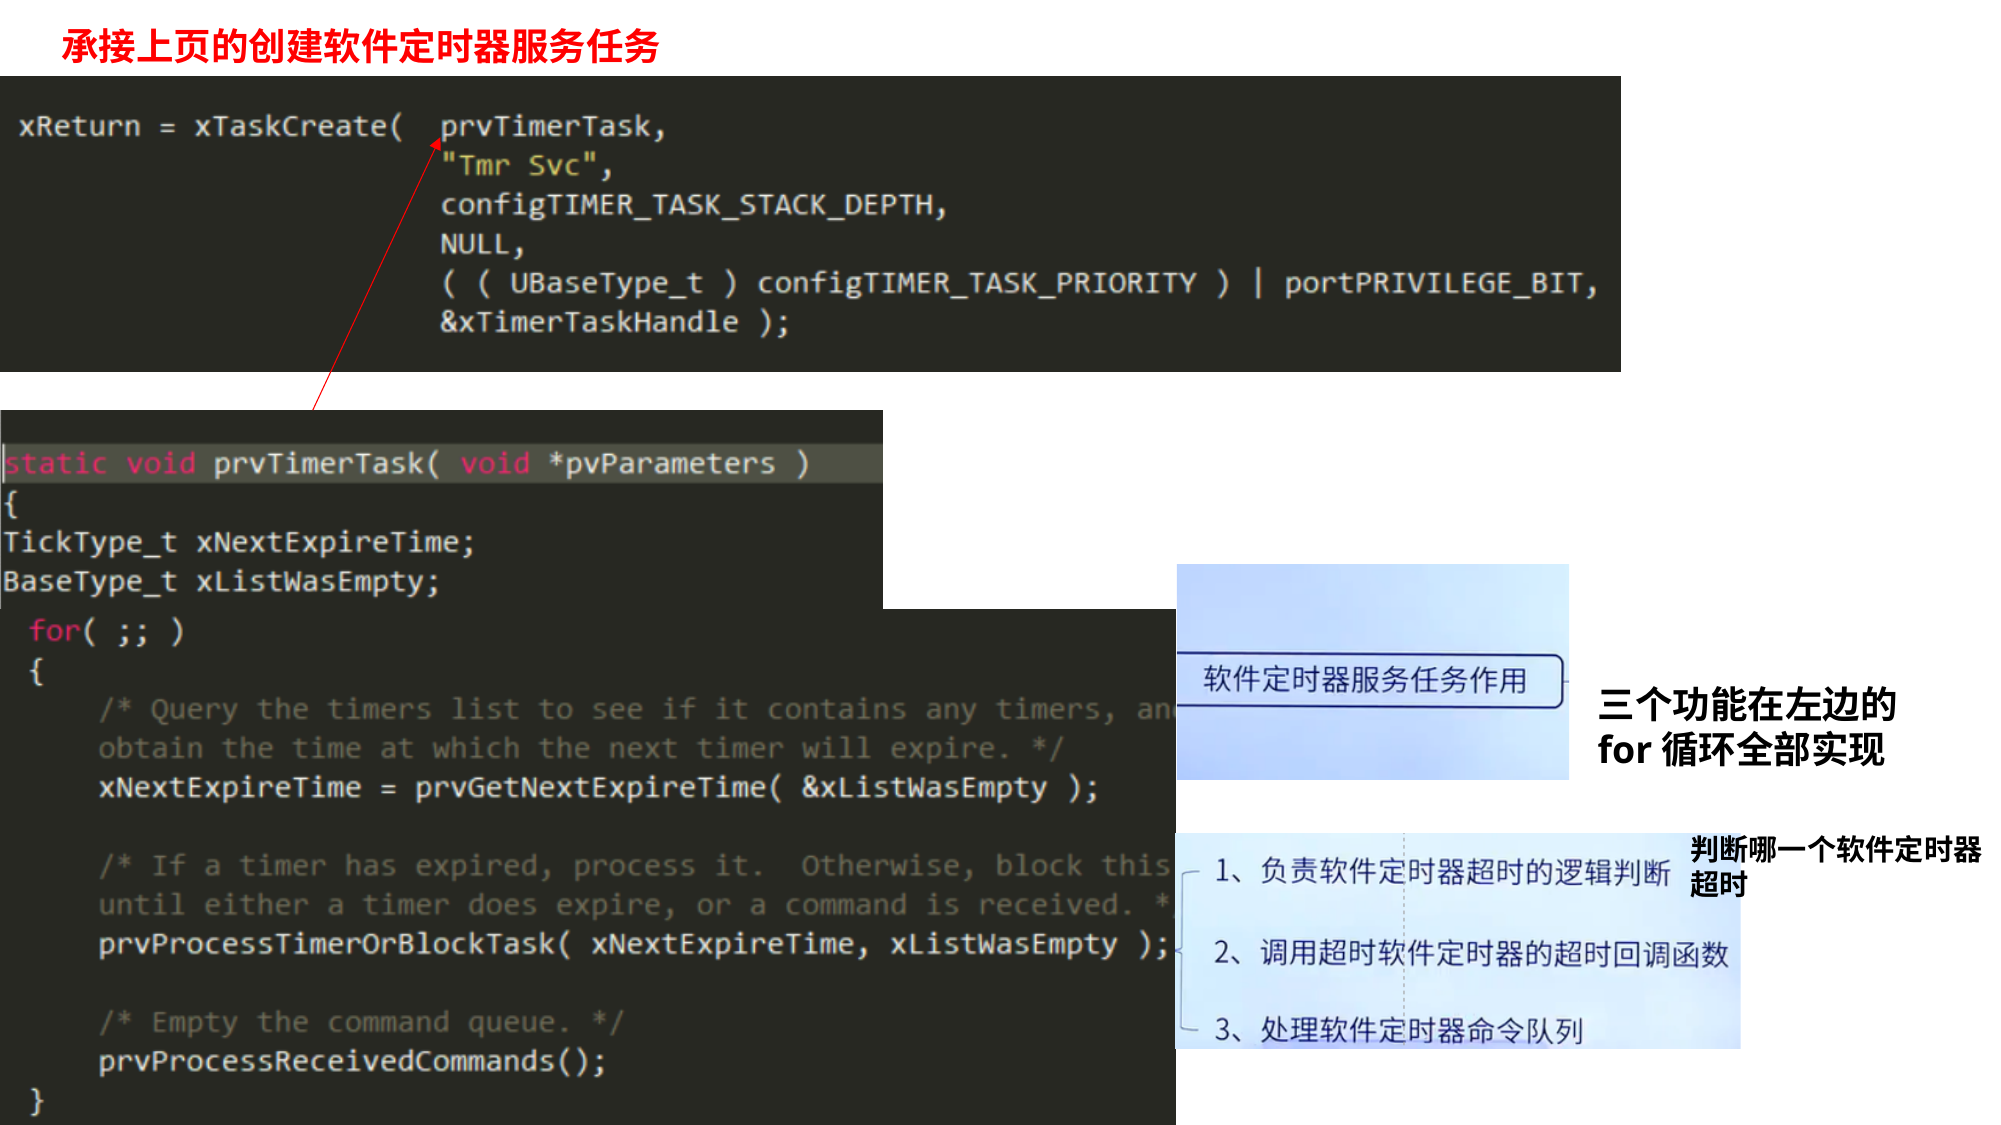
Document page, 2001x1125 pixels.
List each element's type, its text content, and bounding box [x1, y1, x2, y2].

text_box 承接上页的创建软件定时器服务任务 [46, 15, 835, 76]
text_box 判断哪一个软件定时器超时 [1675, 824, 2000, 909]
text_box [312, 137, 441, 411]
picture [0, 76, 1621, 372]
picture [0, 410, 1741, 1125]
text_box 三个功能在左边的for循环全部实现 [1582, 673, 1936, 779]
